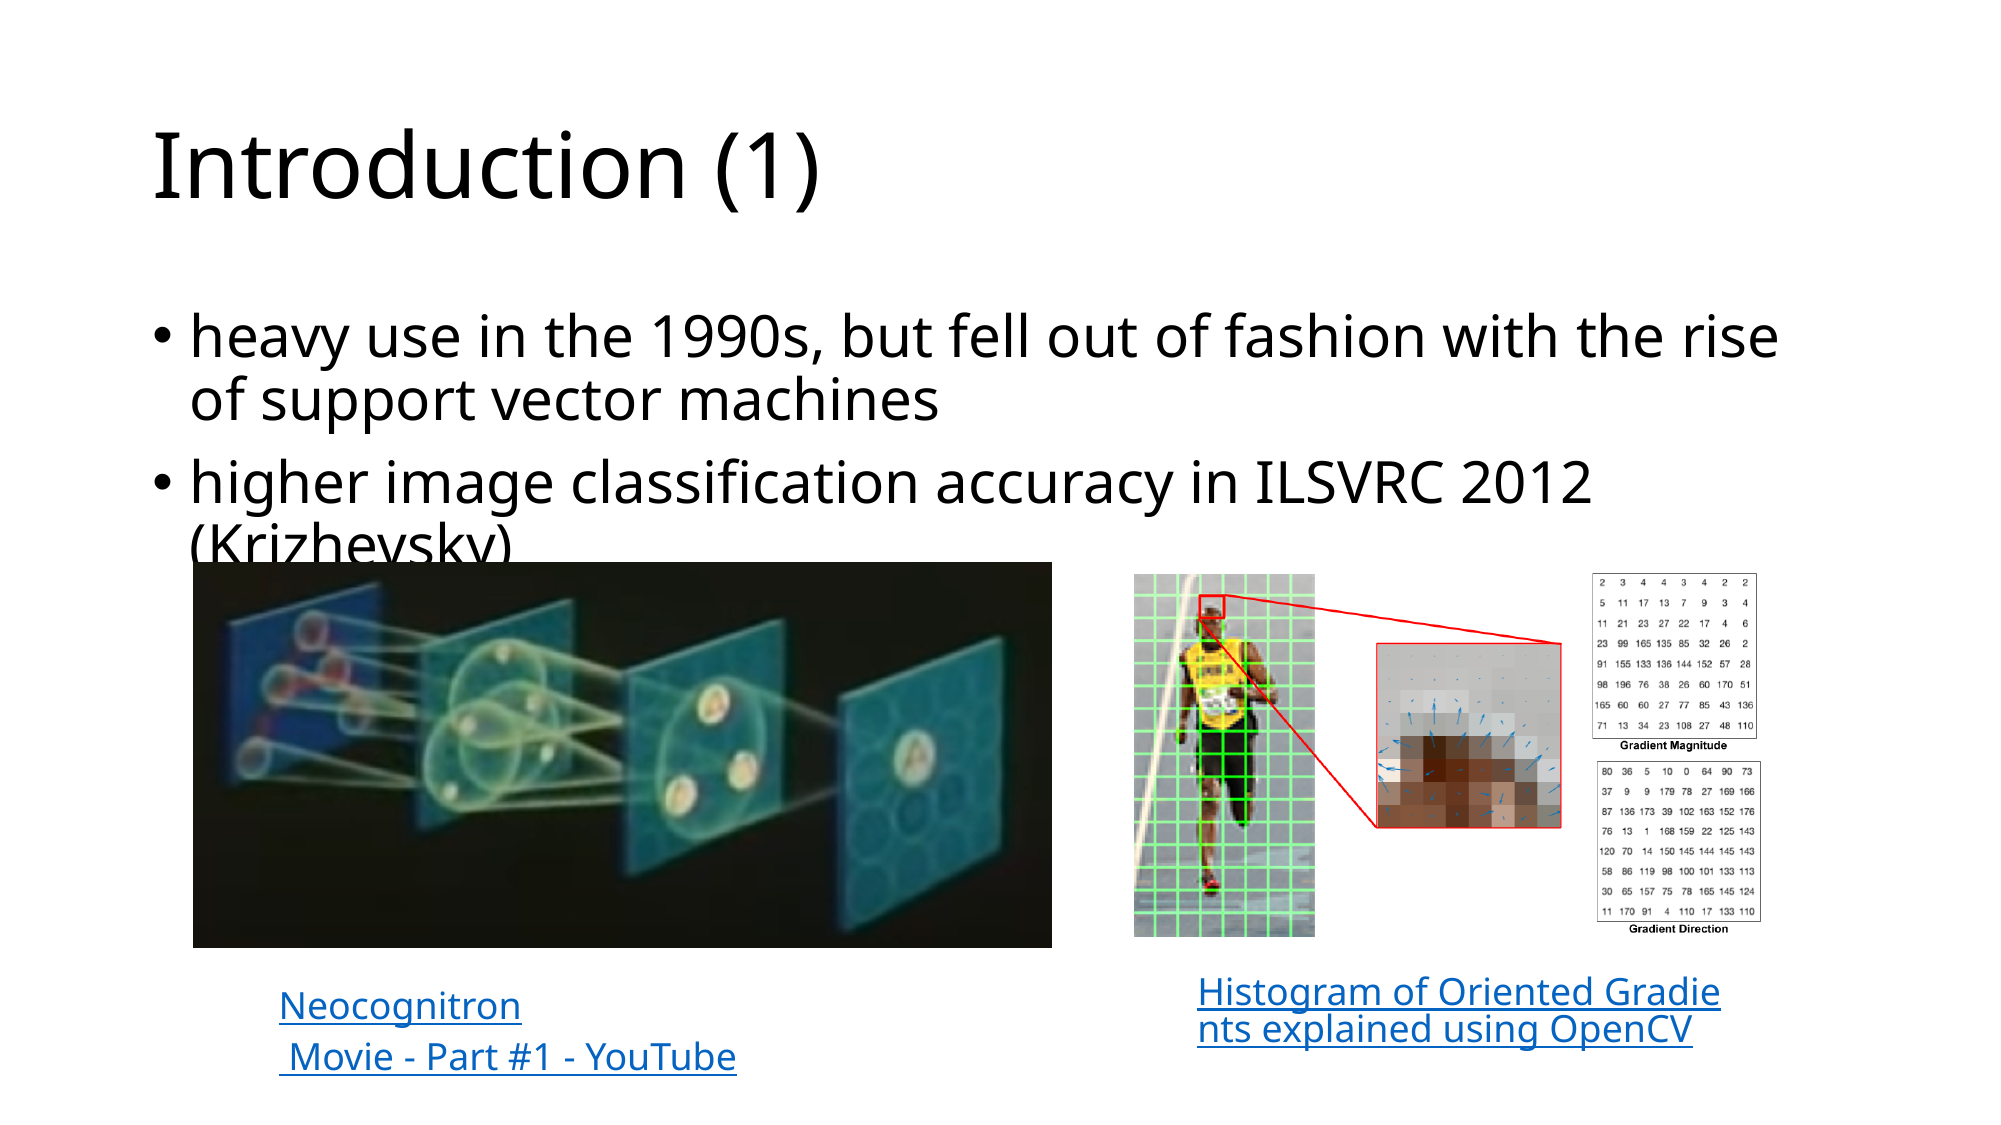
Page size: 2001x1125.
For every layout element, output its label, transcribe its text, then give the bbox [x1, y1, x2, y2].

picture [193, 562, 1052, 948]
text_box Histogram of Oriented Gradients explained using OpenCV [1182, 960, 1748, 1026]
picture [1122, 562, 1807, 948]
list heavy use in the 1990s, but fell out of fashion with the rise of support vector machines higher image classification accuracy in ILSVRC 2012 (Krizhevsky) [137, 299, 1863, 1014]
title Introduction (1) [137, 59, 1863, 278]
text_box Neocognitron Movie - Part #1 - YouTube [263, 974, 955, 1092]
